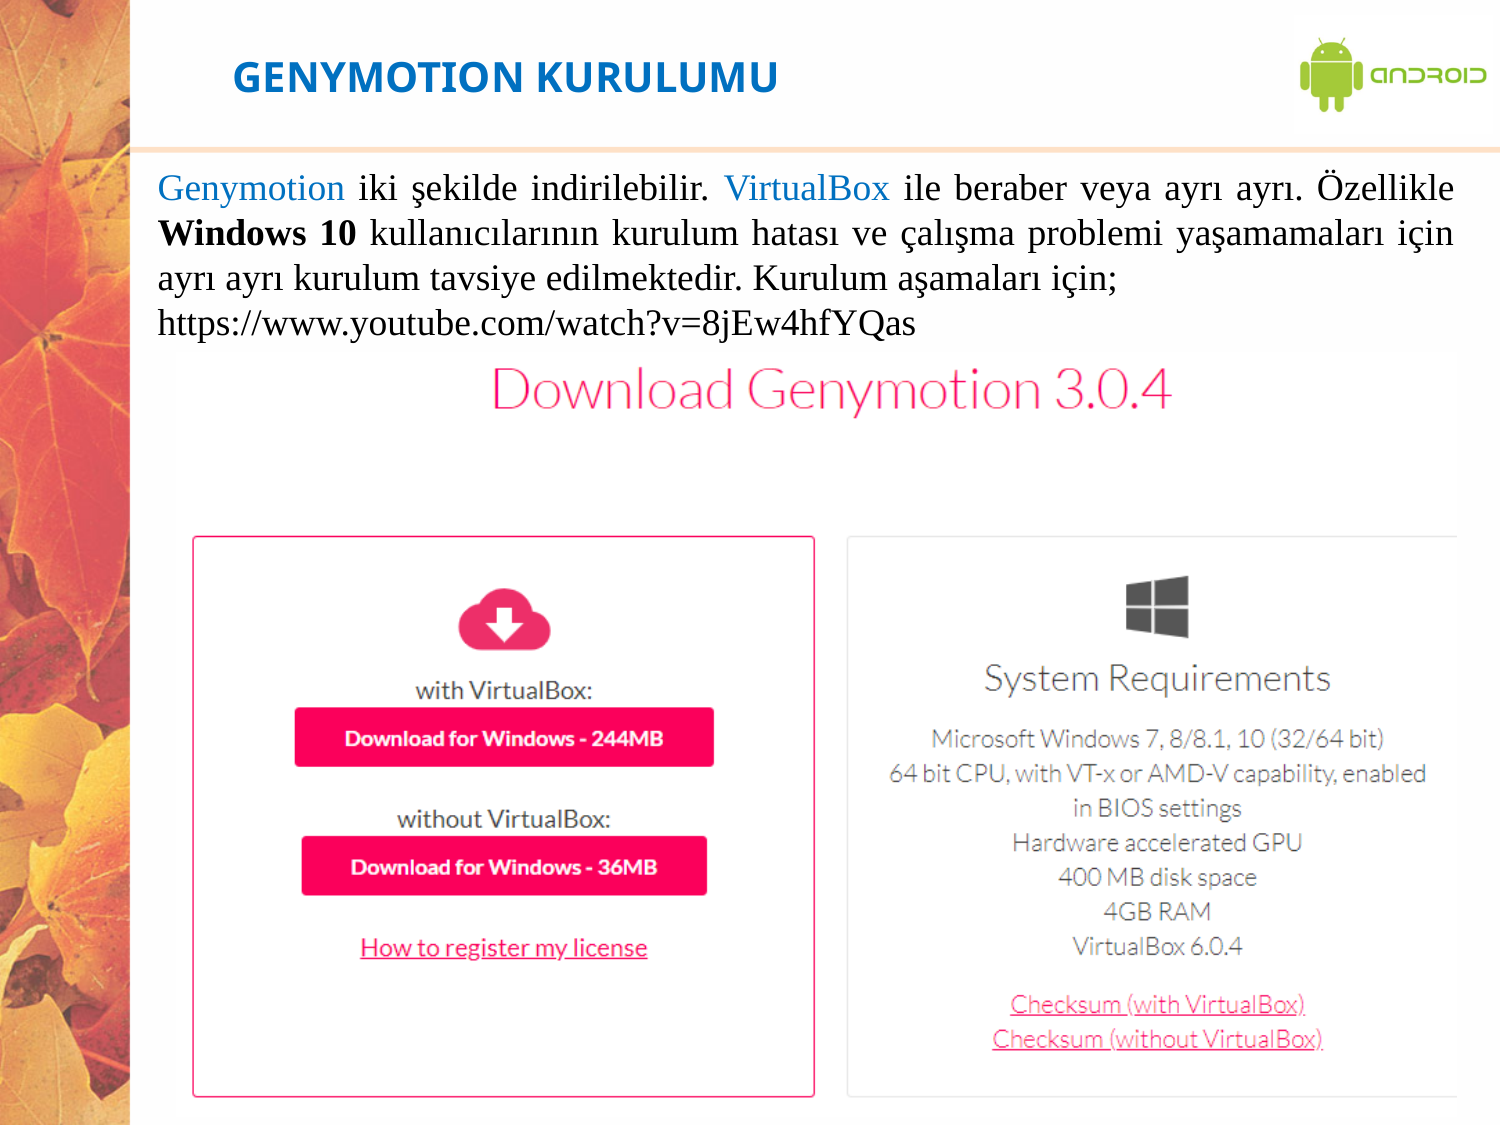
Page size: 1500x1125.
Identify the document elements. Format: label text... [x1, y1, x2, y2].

text_box Genymotion iki şekilde indirilebilir. VirtualBox ile beraber veya ayrı ayrı. Özellikle Windows 10 kullanıcılarının kurulum hatası ve çalışma problemi yaşamamaları için ayrı ayrı kurulum tavsiye edilmektedir. Kurulum aşamaları için; https://www.youtube.com/watch?v=8jEw4hfYQas [142, 159, 1471, 350]
picture [0, 0, 1500, 1125]
text_box GENYMOTION KURULUMU [142, 43, 1247, 109]
